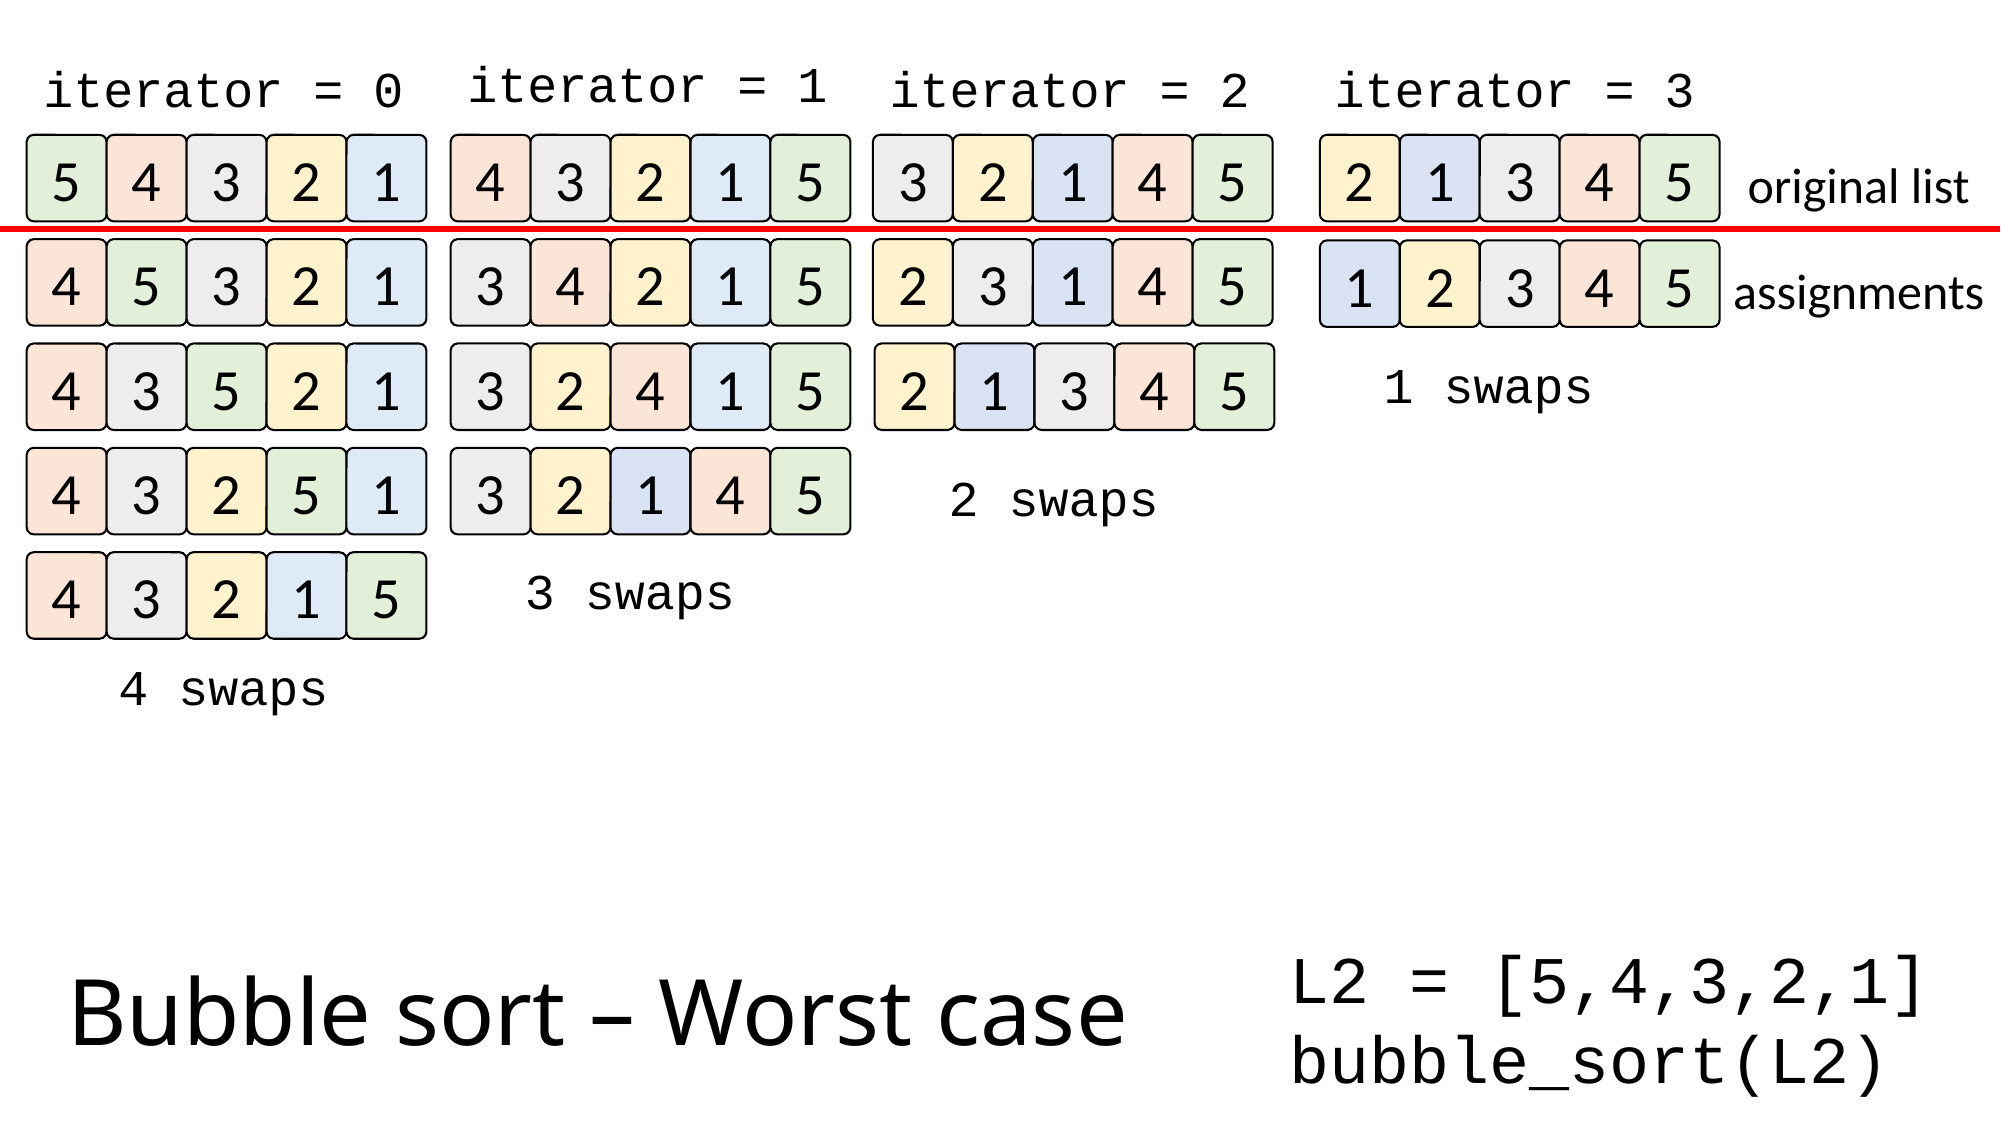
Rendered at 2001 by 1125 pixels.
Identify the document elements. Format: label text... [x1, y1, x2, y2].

text_box 1 [1398, 133, 1480, 223]
text_box 2 [529, 446, 610, 536]
text_box 3 [449, 446, 530, 536]
text_box 5 [1191, 238, 1274, 327]
text_box 1 [689, 238, 770, 327]
text_box 4 [449, 133, 530, 223]
text_box 5 [1193, 342, 1276, 432]
text_box 3 [1478, 133, 1560, 223]
text_box 2 [873, 342, 954, 432]
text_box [26, 447, 427, 535]
text_box 1 [1031, 238, 1112, 327]
text_box 5 [769, 446, 852, 536]
text_box iterator = 3 [1319, 50, 1710, 125]
text_box 2 [951, 133, 1033, 223]
text_box 5 [1638, 133, 1721, 223]
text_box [26, 343, 427, 431]
text_box 4 [609, 342, 690, 432]
text_box 3 [951, 238, 1033, 327]
text_box 2 [1318, 133, 1400, 223]
text_box 5 [769, 238, 852, 327]
text_box 5 [1191, 133, 1274, 223]
text_box 1 [689, 133, 770, 223]
text_box 1 swaps [1309, 345, 1668, 421]
text_box 4 [1111, 133, 1192, 223]
text_box 5 [769, 342, 852, 432]
text_box 3 [871, 133, 953, 223]
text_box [26, 134, 427, 222]
text_box 2 [609, 238, 690, 327]
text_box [26, 239, 427, 326]
text_box 4 [1558, 133, 1639, 223]
text_box 3 [1033, 342, 1114, 432]
text_box 5 [769, 133, 852, 223]
text_box 4 [529, 238, 610, 327]
text_box iterator = 1 [452, 45, 843, 120]
text_box assignments [1679, 251, 2000, 327]
text_box 2 [529, 342, 611, 432]
text_box 4 [1111, 238, 1192, 327]
text_box L2 = [5,4,3,2,1] bubble_sort(L2) [1778, 929, 2000, 1105]
title Bubble sort – Worst case [52, 907, 1778, 1125]
text_box 3 [529, 133, 610, 223]
text_box 1 [689, 342, 770, 432]
text_box 3 [449, 342, 531, 432]
text_box 4 [1558, 239, 1640, 328]
text_box 4 [1113, 342, 1194, 432]
text_box 2 [1398, 239, 1480, 328]
text_box iterator = 2 [874, 50, 1265, 125]
text_box 1 [1318, 239, 1400, 328]
text_box 3 [449, 238, 530, 327]
text_box 1 [609, 446, 690, 536]
text_box 1 [1031, 133, 1113, 223]
text_box original list [1679, 146, 2000, 222]
text_box 5 [1638, 239, 1721, 328]
text_box 3 swaps [450, 552, 809, 627]
text_box 4 swaps [44, 648, 403, 723]
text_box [26, 552, 427, 639]
text_box 2 swaps [874, 458, 1233, 534]
text_box 1 [953, 342, 1034, 432]
text_box 3 [1478, 239, 1560, 328]
text_box iterator = 0 [28, 50, 419, 125]
text_box 2 [609, 133, 690, 223]
text_box 4 [689, 446, 770, 536]
text_box 2 [871, 238, 953, 327]
